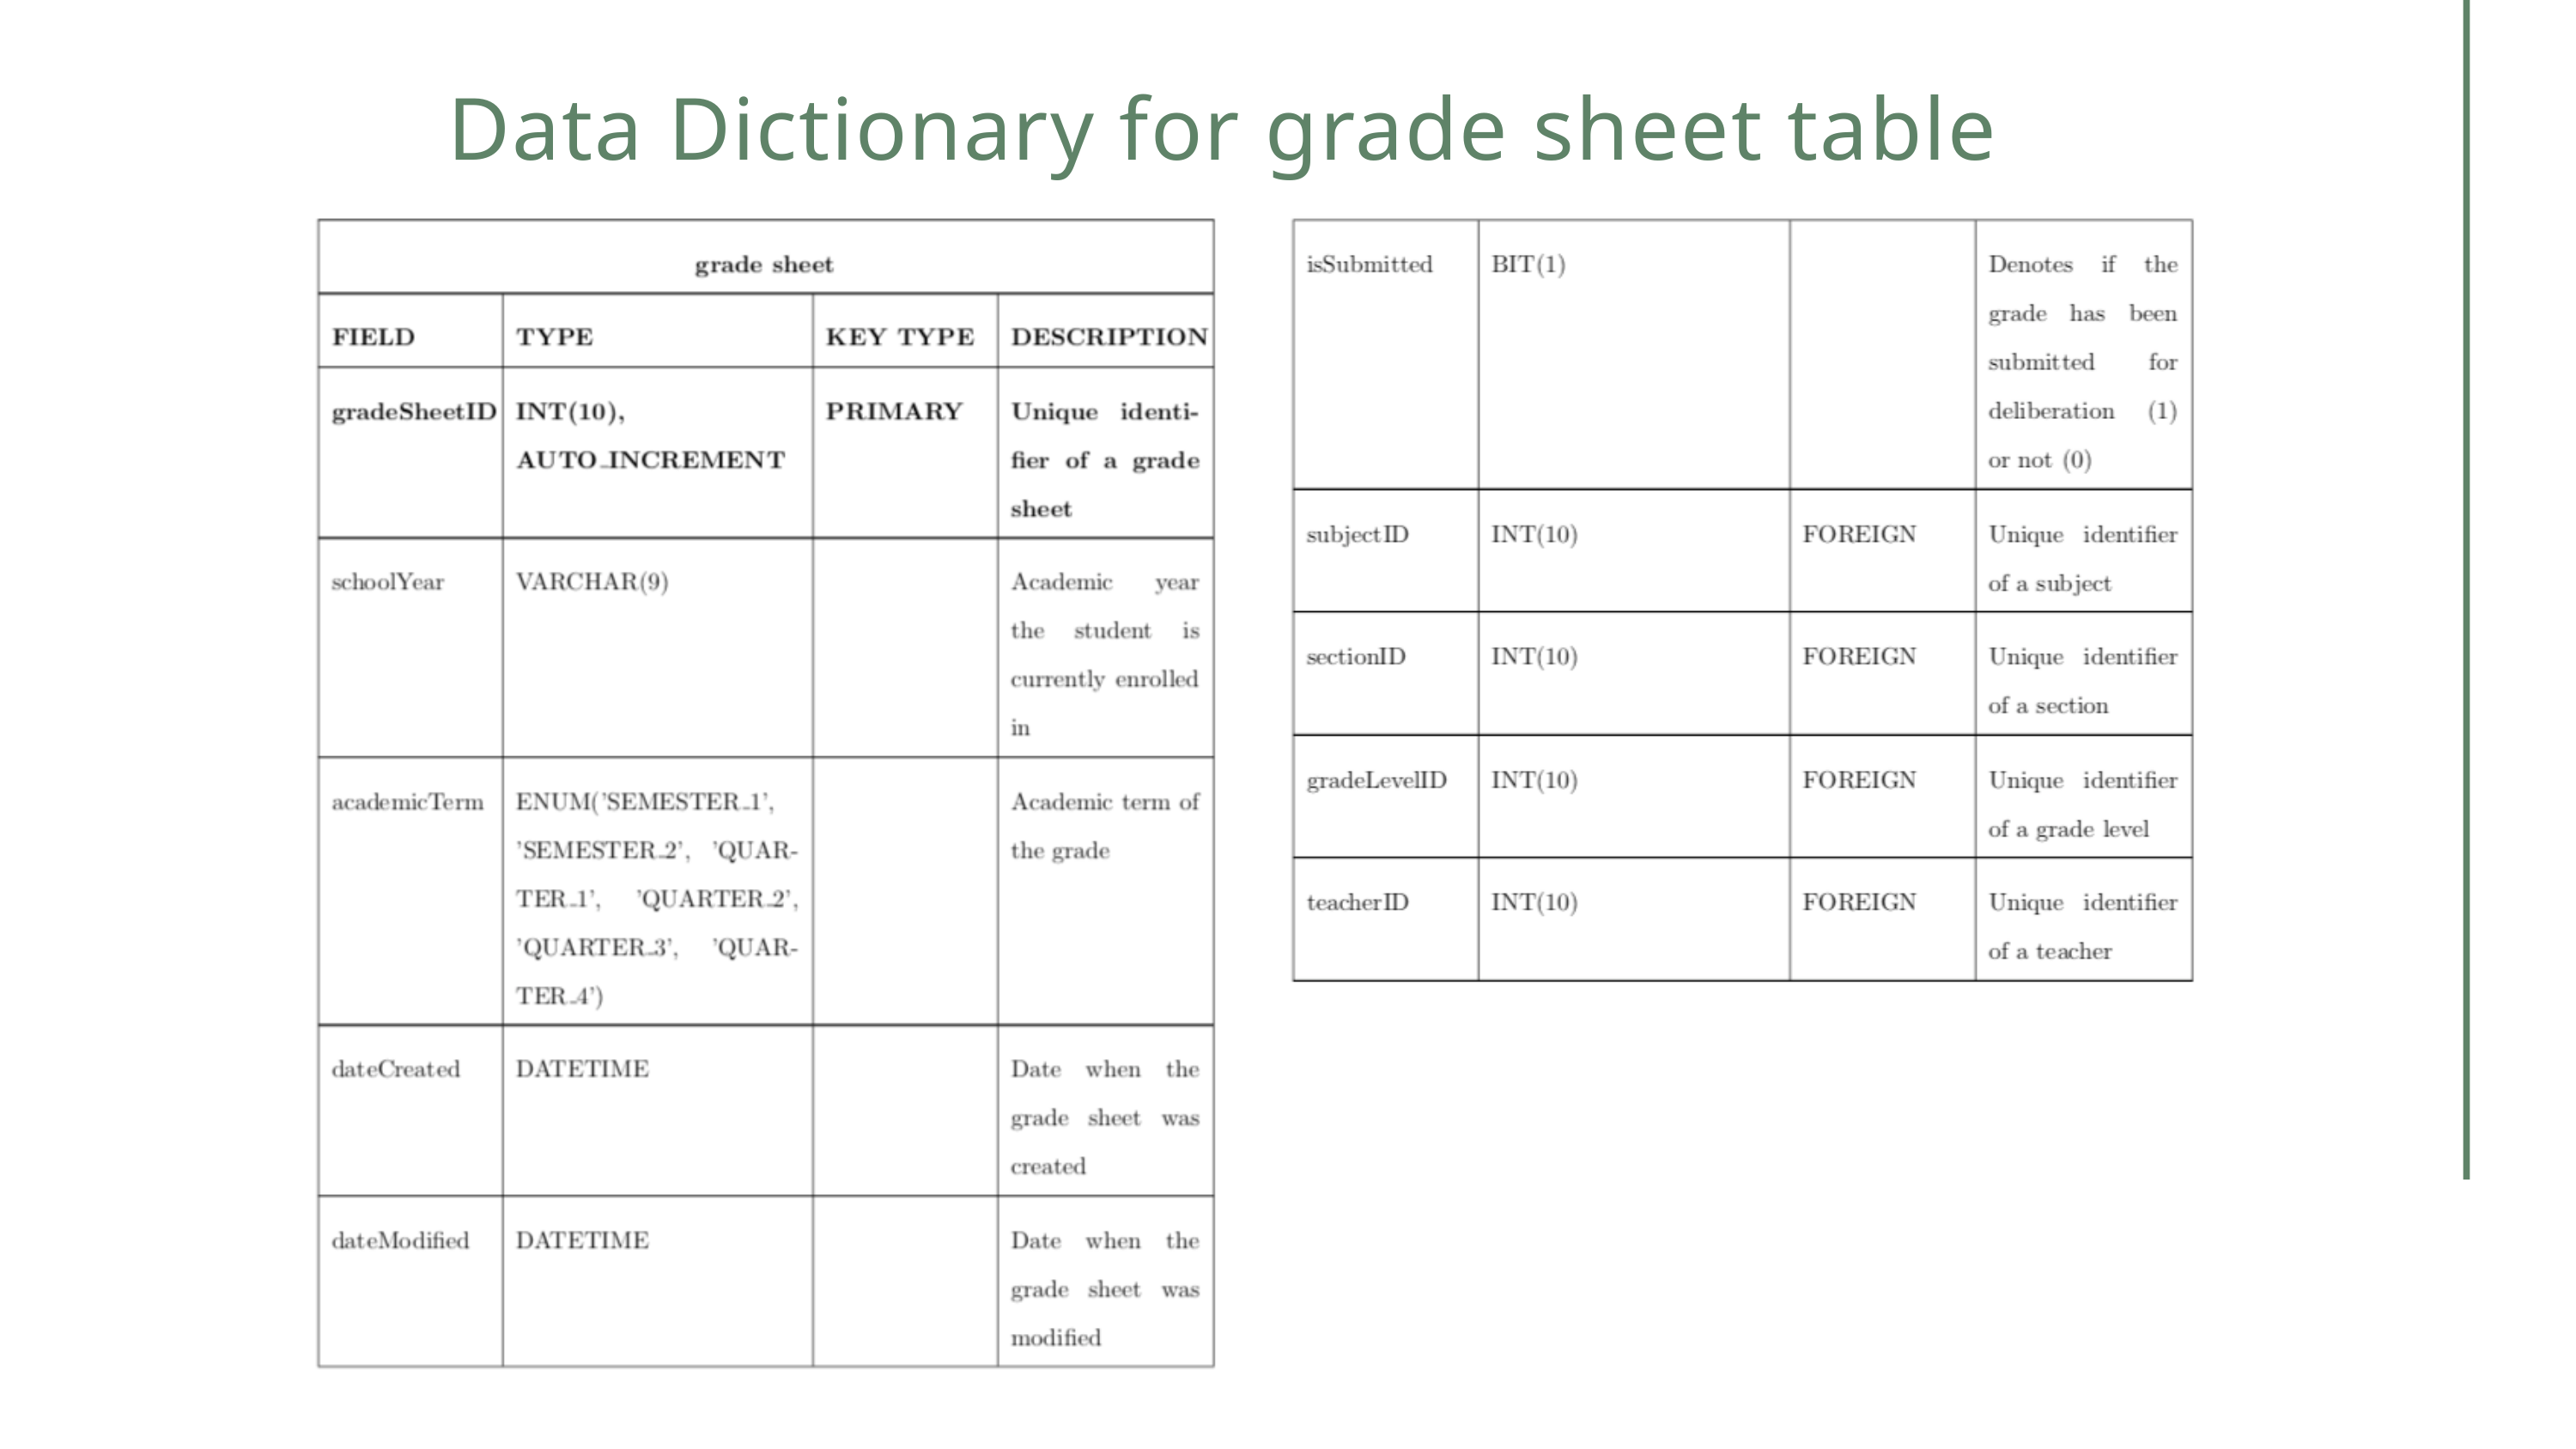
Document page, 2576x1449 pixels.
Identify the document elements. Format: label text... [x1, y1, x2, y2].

picture [1287, 213, 2202, 990]
picture [310, 213, 1224, 1373]
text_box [2395, 0, 2532, 1403]
text_box Data Dictionary for grade sheet table [98, 69, 2350, 178]
